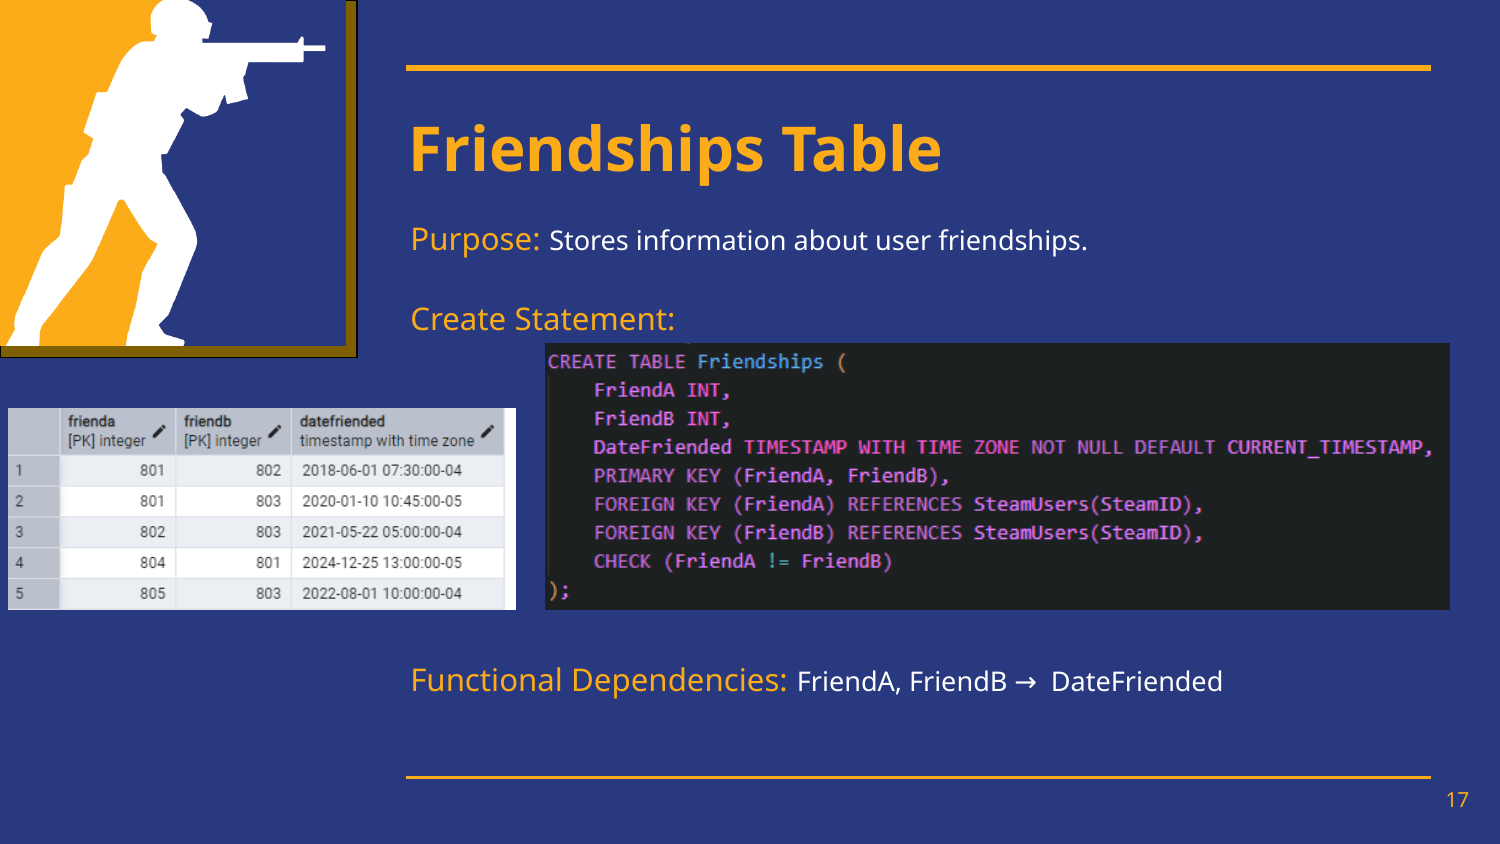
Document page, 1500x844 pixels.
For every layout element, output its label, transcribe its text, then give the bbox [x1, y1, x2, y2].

list Purpose: Stores information about user friendships. Create Statement: Functional Dependencies: FriendA, FriendB → DateFriended [395, 198, 1433, 755]
picture [0, 0, 346, 346]
picture [8, 408, 516, 610]
picture [545, 343, 1450, 610]
title Friendships Table [393, 94, 1431, 199]
slide_number ‹#› [1394, 769, 1484, 834]
